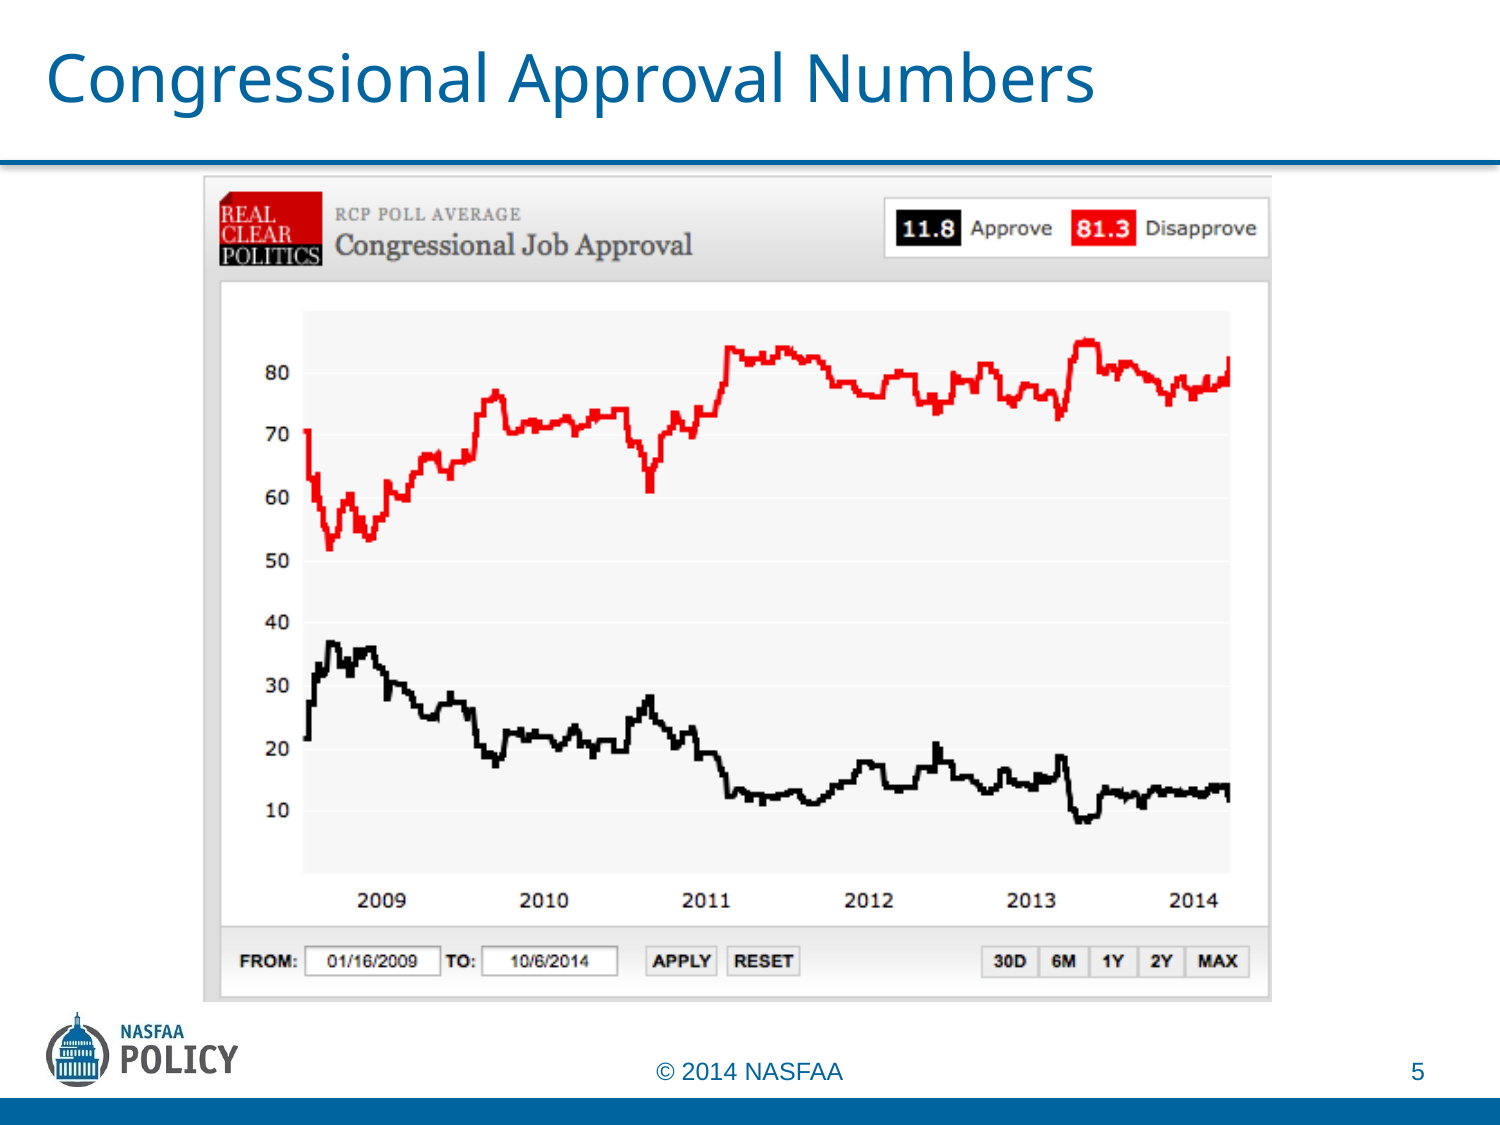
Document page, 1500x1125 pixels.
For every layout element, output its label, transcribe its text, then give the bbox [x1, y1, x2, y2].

picture [46, 1012, 238, 1087]
picture [199, 174, 1272, 1002]
title Congressional Approval Numbers [36, 0, 1451, 163]
